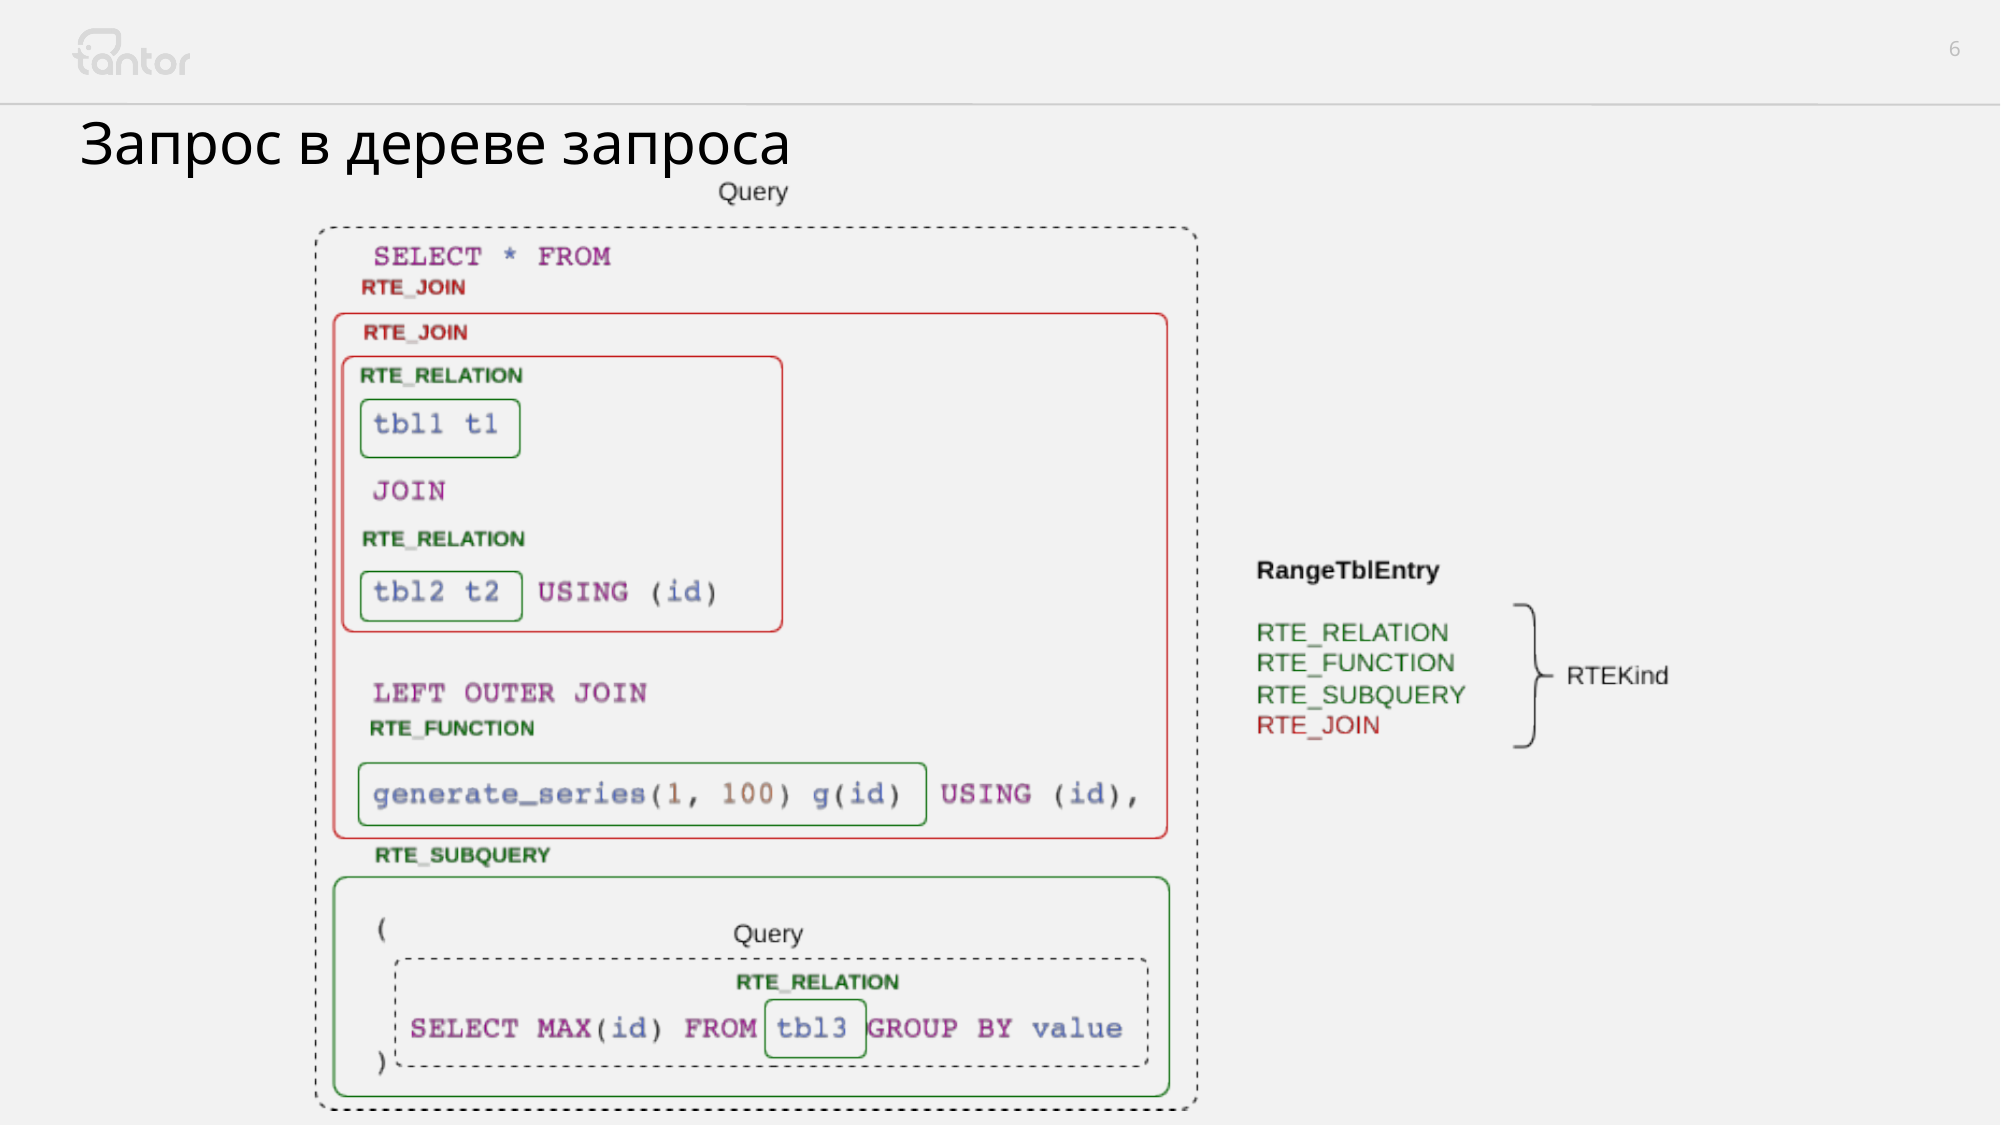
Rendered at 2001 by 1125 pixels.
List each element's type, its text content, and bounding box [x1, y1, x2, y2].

picture [313, 158, 1687, 1111]
title Запрос в дереве запроса [72, 106, 1927, 283]
picture [72, 28, 190, 75]
